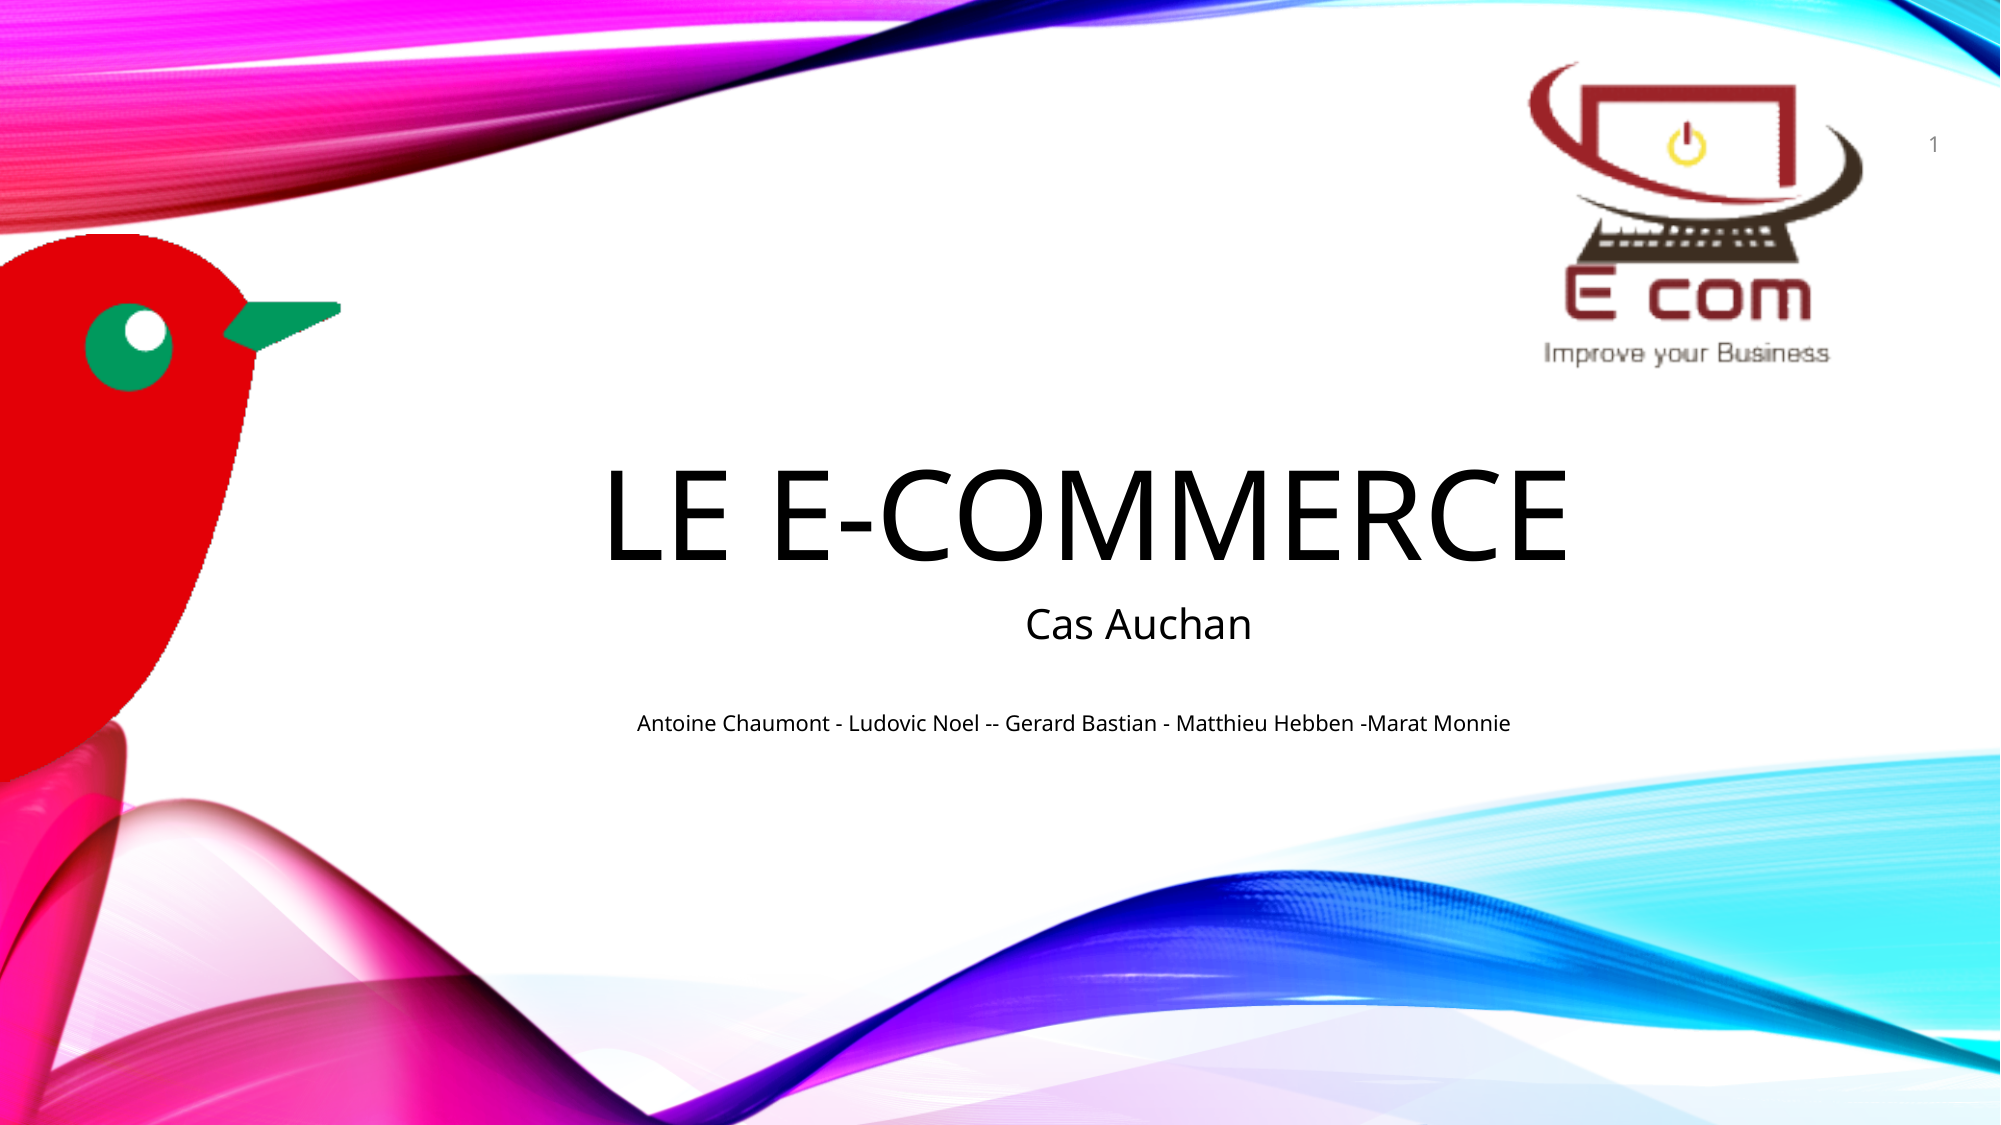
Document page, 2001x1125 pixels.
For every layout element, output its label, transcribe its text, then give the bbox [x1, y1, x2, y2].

footer Antoine Chaumont - Ludovic Noel -- Gerard Bastian - Matthieu Hebben -Marat Monnie [622, 692, 1672, 753]
picture [1890, 0, 2000, 75]
picture [1795, 1003, 1806, 1008]
subtitle Cas Auchan [1010, 595, 1775, 709]
picture [0, 0, 2000, 1125]
picture [1910, 0, 2000, 45]
text_box LE E-COMMERCE [584, 295, 1775, 596]
slide_number 1 [1876, 114, 1956, 175]
